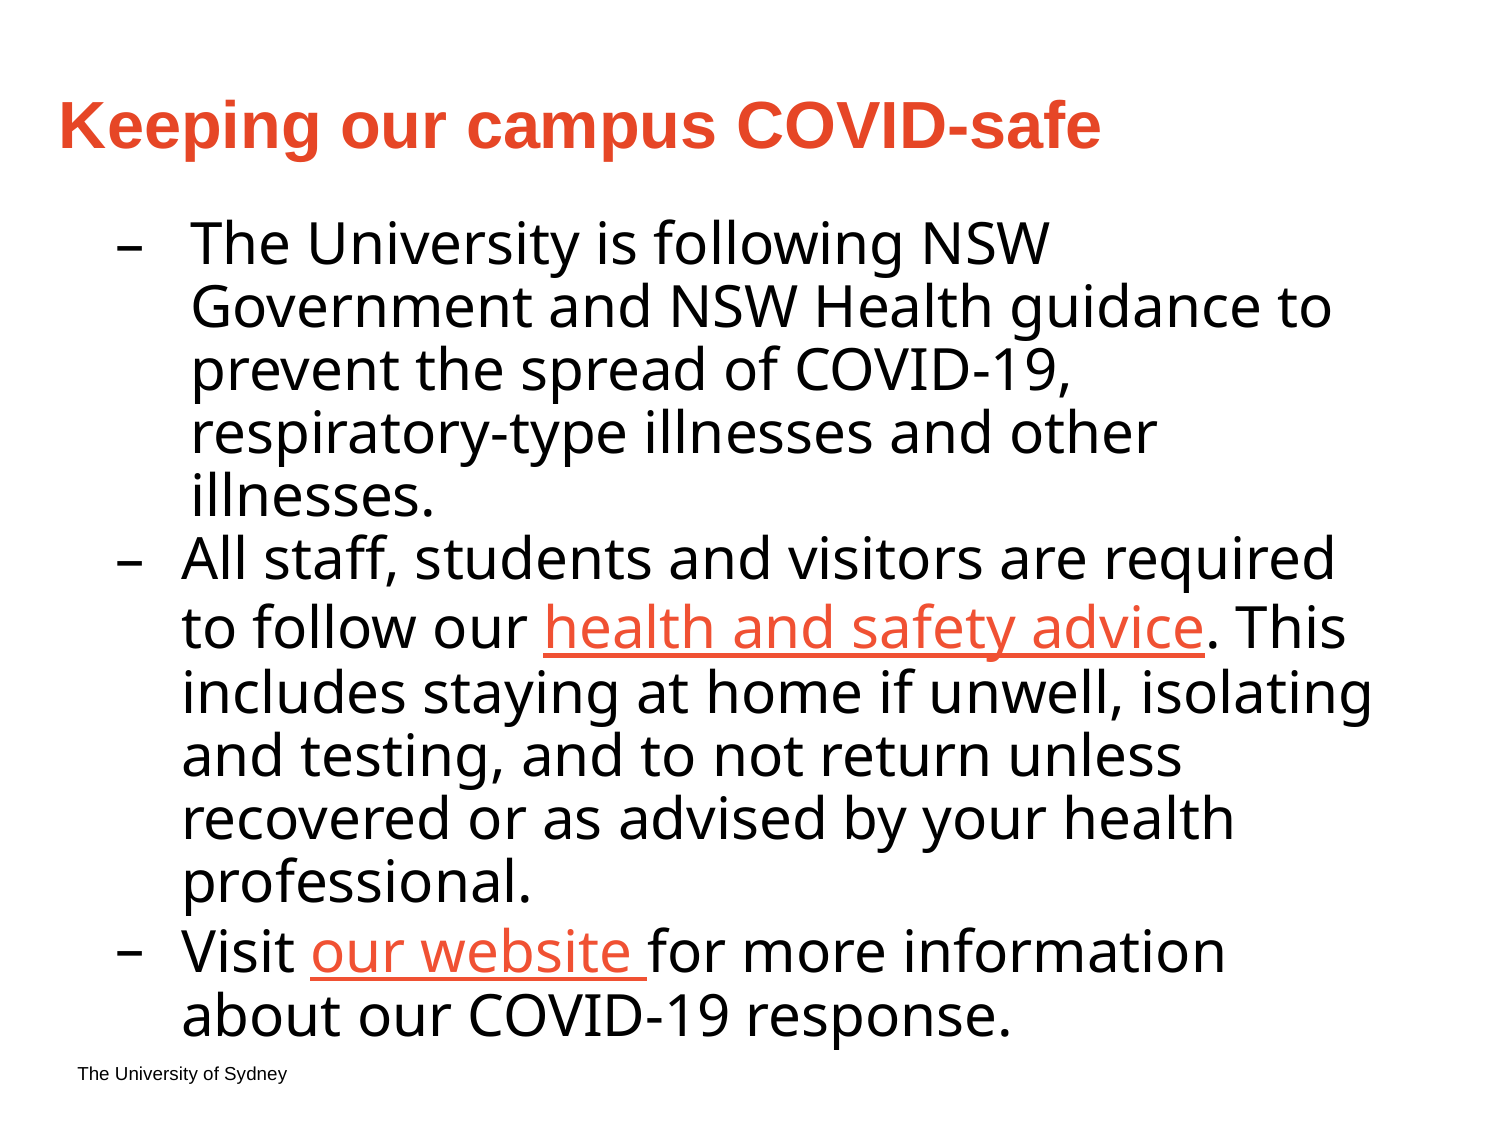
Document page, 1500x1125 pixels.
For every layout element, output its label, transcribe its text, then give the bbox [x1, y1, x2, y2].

title Keeping our campus COVID-safe [58, 82, 1442, 189]
text_box The University is following NSW Government and NSW Health guidance to prevent the spread of COVID-19, respiratory-type illnesses and other illnesses. All staff, students and visitors are required to follow our health and safety advice. This includes staying at home if unwell, isolating and testing, and to not return unless recovered or as advised by your health professional. Visit our website for more information about our COVID-19 response. [100, 206, 1400, 1120]
